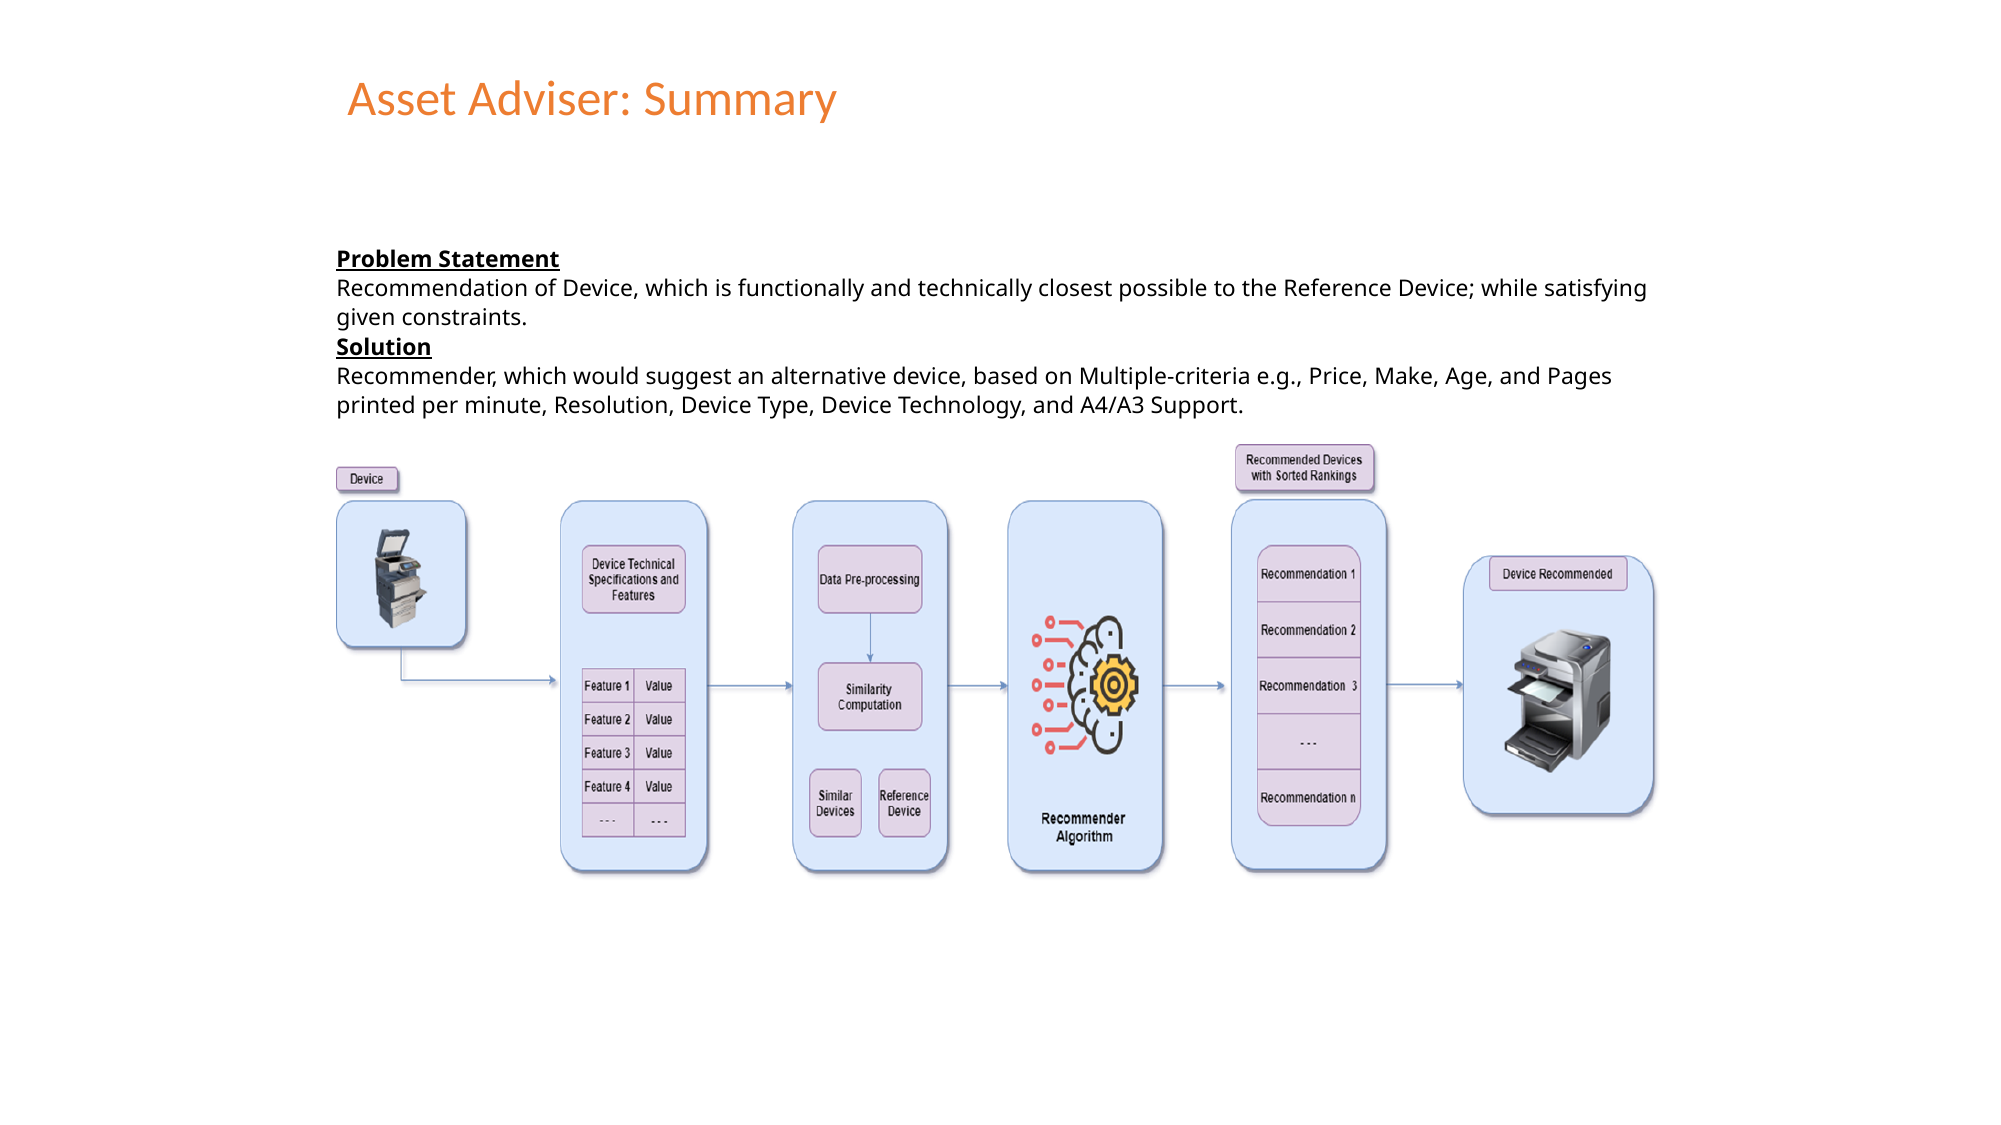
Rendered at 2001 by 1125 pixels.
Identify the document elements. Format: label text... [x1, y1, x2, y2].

list Problem Statement Recommendation of Device, which is functionally and technically closest possible to the Reference Device; while satisfying given constraints. Solution Recommender, which would suggest an alternative device, based on Multiple-criteria e.g., Price, Make, Age, and Pages printed per minute, Resolution, Device Type, Device Technology, and A4/A3 Support. [336, 239, 1687, 428]
text_box Asset Adviser: Summary [347, 51, 1698, 140]
picture [336, 444, 1664, 886]
